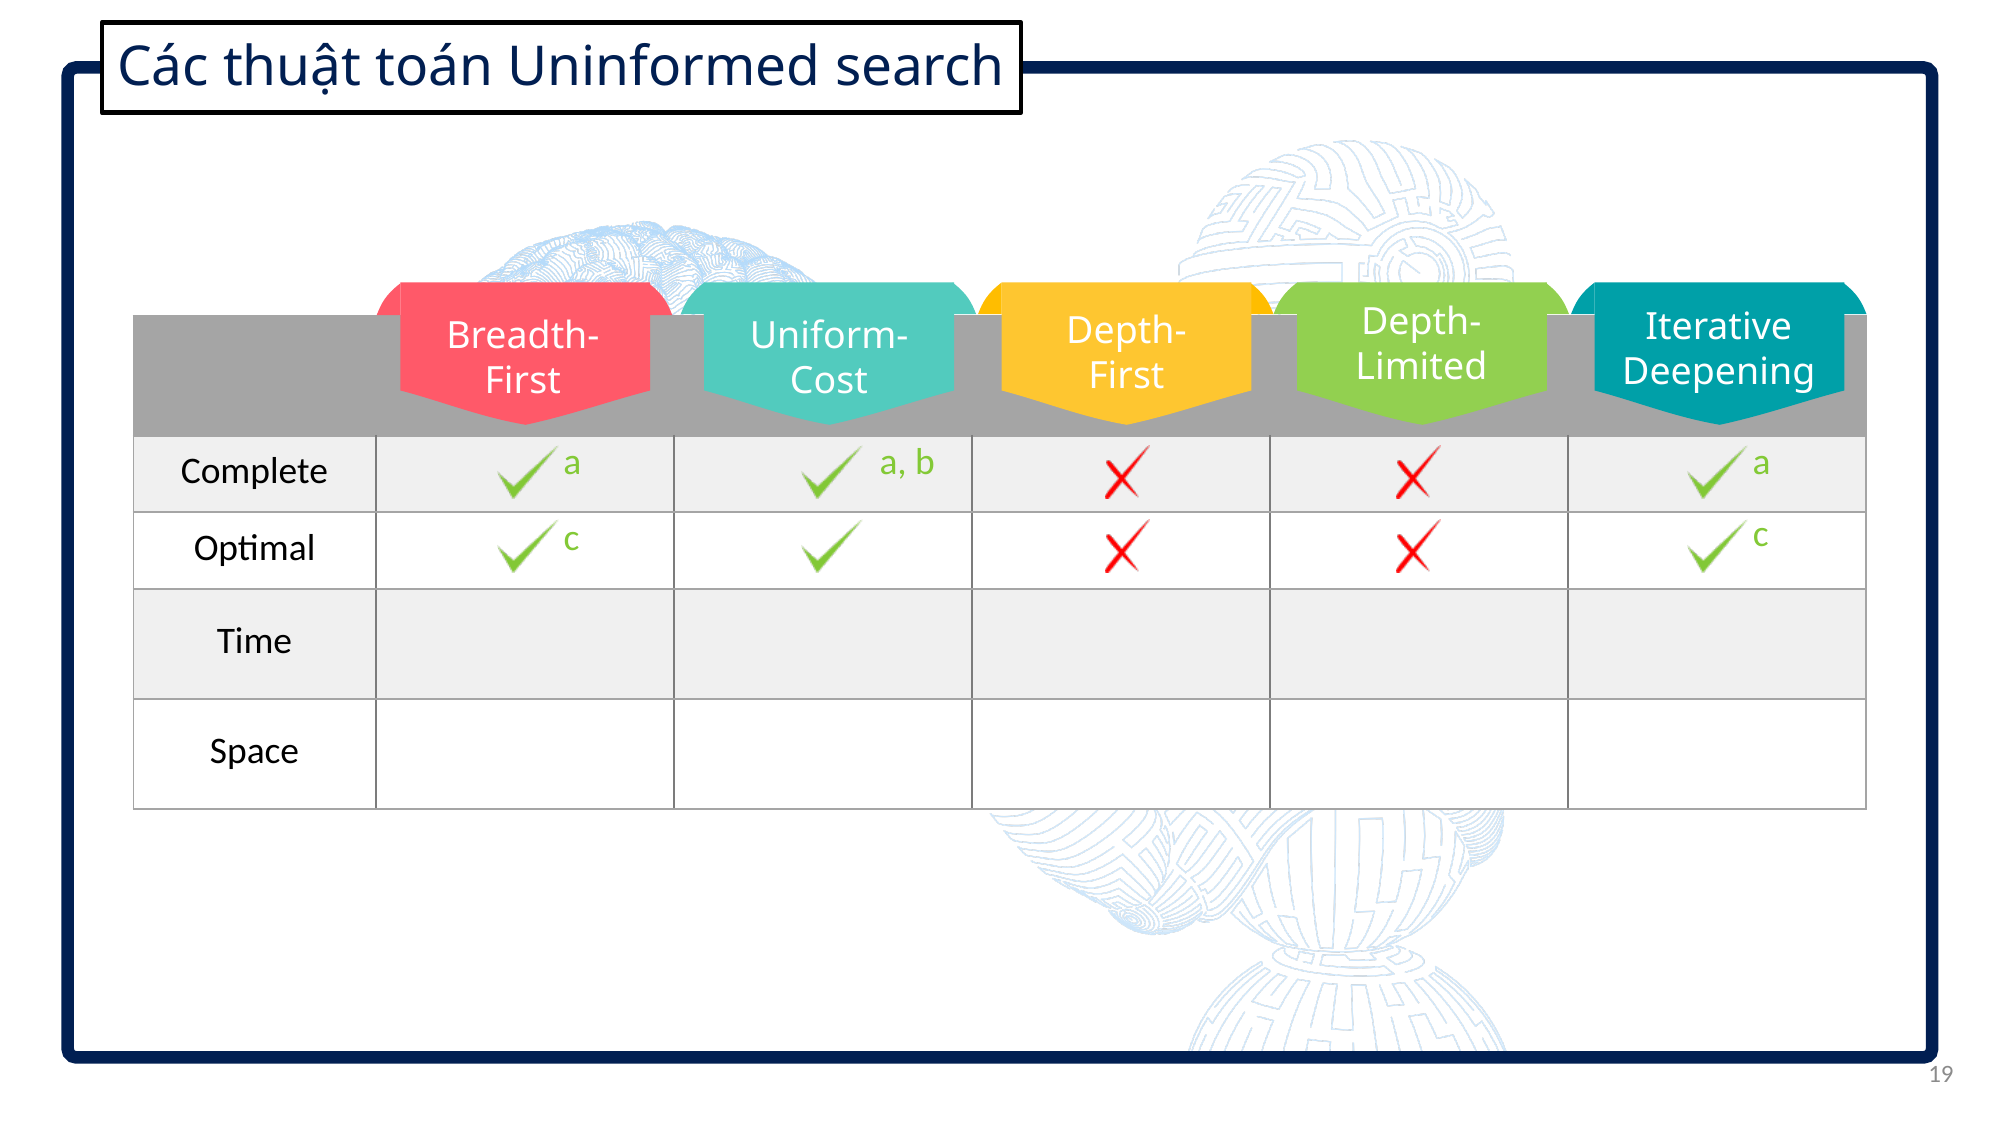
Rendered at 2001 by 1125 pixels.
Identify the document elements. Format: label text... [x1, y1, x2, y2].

text_box c [1738, 501, 1784, 562]
text_box c [548, 505, 595, 566]
picture [801, 445, 863, 499]
picture [1396, 445, 1441, 499]
picture [1396, 519, 1441, 573]
slide_number 19 [1895, 1029, 1969, 1116]
picture [1687, 445, 1748, 499]
text_box a [548, 429, 597, 490]
text_box a [1737, 429, 1786, 490]
picture [497, 445, 559, 499]
picture [1687, 519, 1748, 573]
picture [801, 519, 863, 573]
title Các thuật toán Uninformed search [100, 20, 1023, 115]
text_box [977, 282, 1273, 425]
picture [1105, 519, 1150, 573]
text_box Application [74, 74, 1925, 1051]
text_box a, b [864, 429, 951, 490]
picture [497, 519, 559, 573]
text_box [680, 282, 977, 425]
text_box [1273, 282, 1570, 425]
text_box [376, 282, 673, 425]
picture [1105, 445, 1150, 499]
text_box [1571, 282, 1867, 425]
